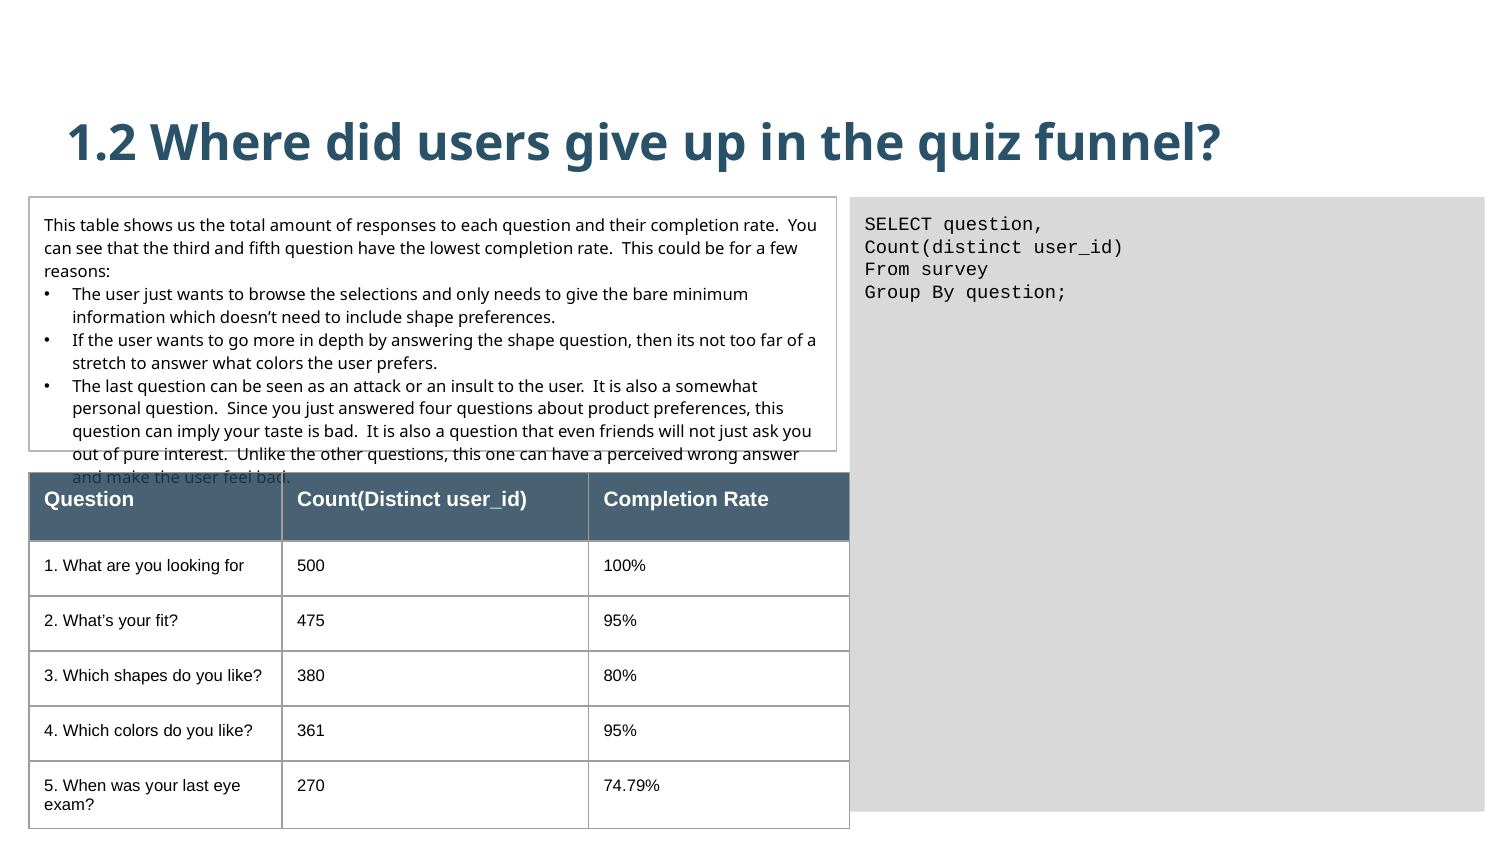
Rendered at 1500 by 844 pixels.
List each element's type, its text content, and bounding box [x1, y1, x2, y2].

table_cell 2. What’s your fit? [30, 597, 281, 650]
table_cell 475 [283, 597, 588, 650]
table_cell 95% [589, 707, 849, 760]
table_header Question [30, 473, 281, 540]
text_box This table shows us the total amount of responses to each question and their completion rate. You can see that the third and fifth question have the lowest completion rate. This could be for a few reasons: The user just wants to browse the selections and only needs to give the bare minimum information which doesn’t need to include shape preferences. If the user wants to go more in depth by answering the shape question, then its not too far of a stretch to answer what colors the user prefers. The last question can be seen as an attack or an insult to the user. It is also a somewhat personal question. Since you just answered four questions about product preferences, this question can imply your taste is bad. It is also a question that even friends will not just ask you out of pure interest. Unlike the other questions, this one can have a perceived wrong answer and make the user feel bad. [29, 197, 837, 452]
text_box 1.2 Where did users give up in the quiz funnel? [51, 48, 1449, 186]
table_cell 361 [283, 707, 588, 760]
table_cell 1. What are you looking for [30, 542, 281, 595]
table_cell 95% [589, 597, 849, 650]
table_cell 74.79% [589, 762, 849, 828]
table_cell 380 [283, 652, 588, 705]
table_cell 5. When was your last eye exam? [30, 762, 281, 828]
table_cell 270 [283, 762, 588, 828]
table_cell 4. Which colors do you like? [30, 707, 281, 760]
table_cell 100% [589, 542, 849, 595]
table_cell 80% [589, 652, 849, 705]
table_header Completion Rate [589, 473, 849, 540]
table_header Count(Distinct user_id) [283, 473, 588, 540]
text_box SELECT question, Count(distinct user_id) From survey Group By question; [849, 197, 1485, 812]
table_cell 3. Which shapes do you like? [30, 652, 281, 705]
table_cell 500 [283, 542, 588, 595]
